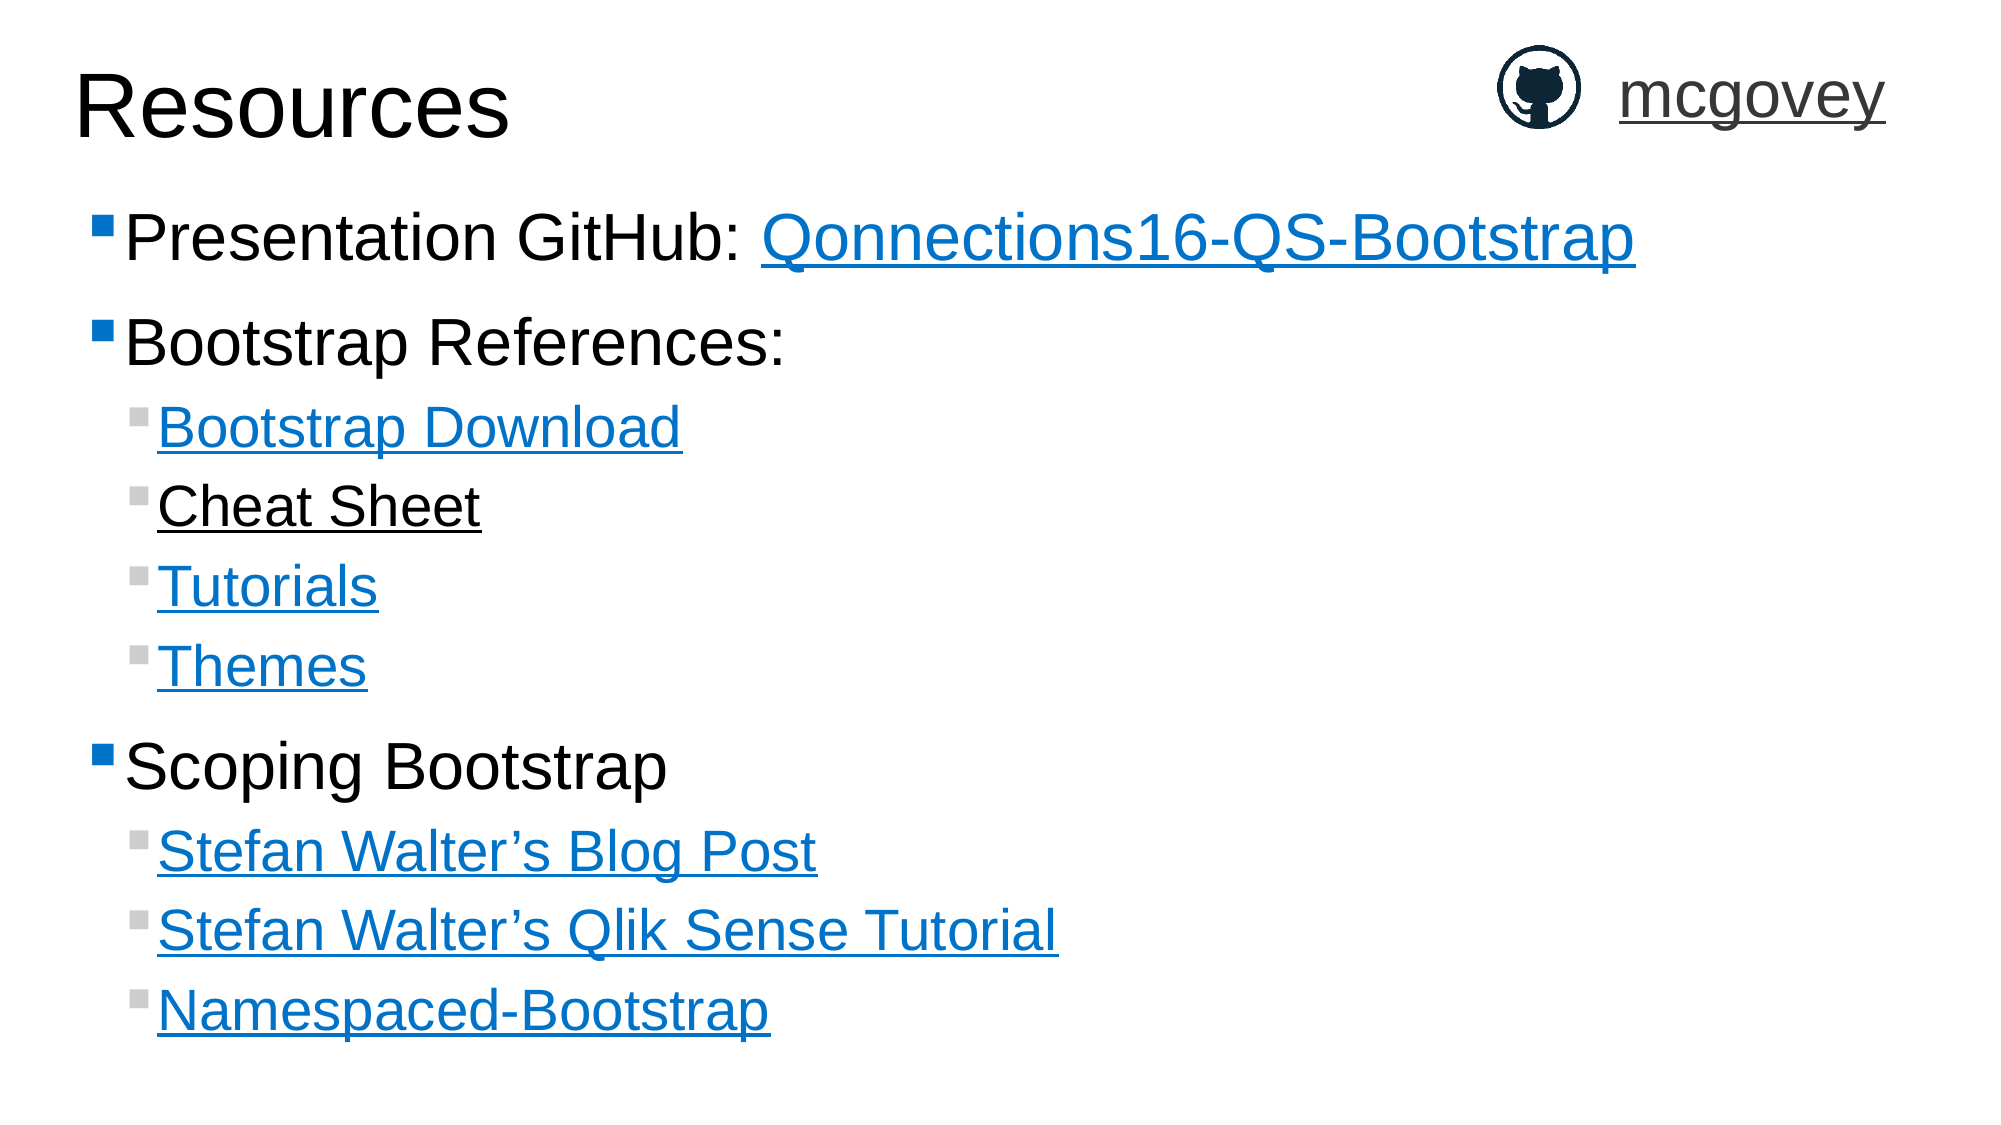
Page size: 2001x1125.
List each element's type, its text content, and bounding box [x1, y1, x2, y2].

picture [1497, 45, 1581, 130]
text_box mcgovey [1618, 52, 1937, 139]
list Presentation GitHub: Qonnections16-QS-Bootstrap Bootstrap References: Bootstrap Download Cheat Sheet Tutorials Themes Scoping Bootstrap Stefan Walter’s Blog Post Stefan Walter’s Qlik Sense Tutorial Namespaced-Bootstrap [86, 195, 1915, 1060]
title Resources [50, 45, 1951, 166]
